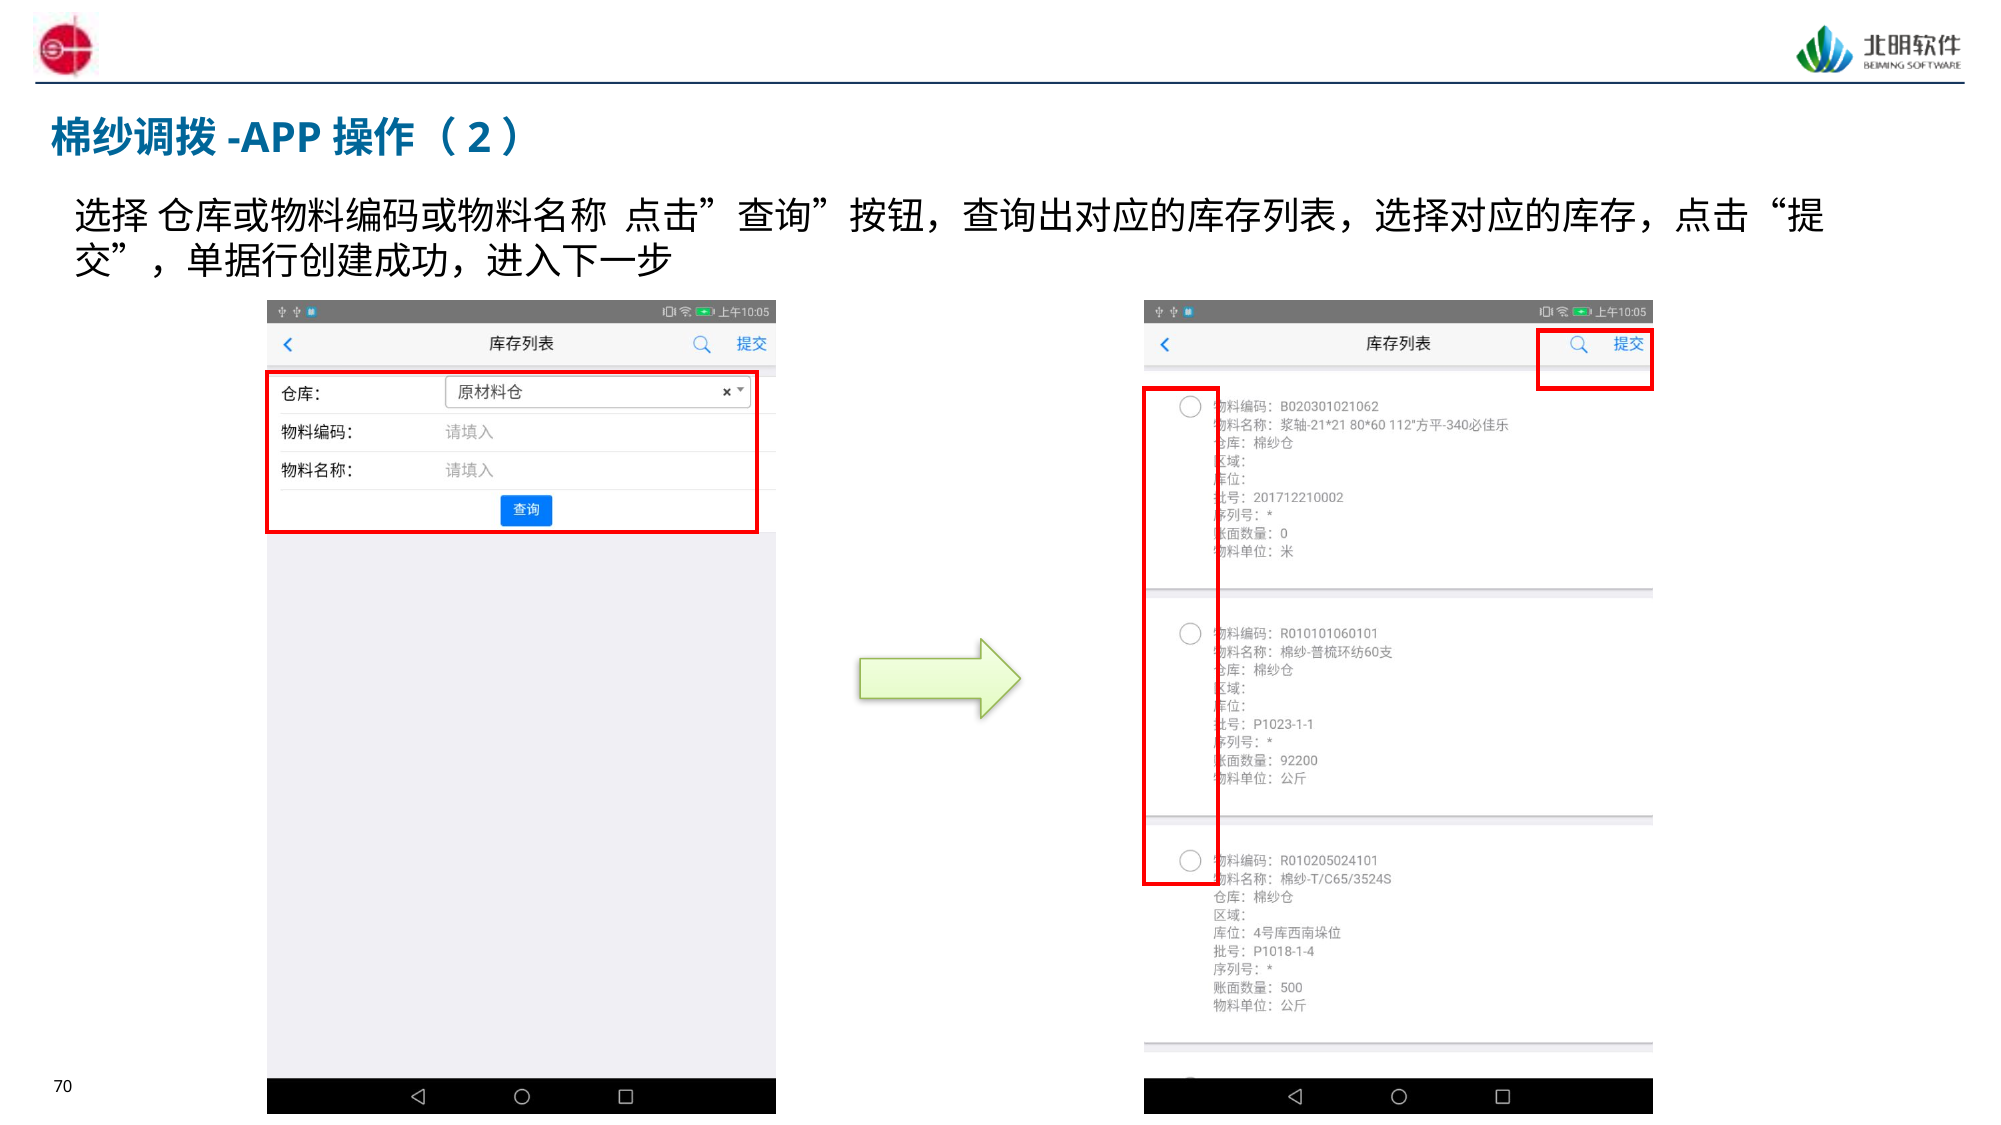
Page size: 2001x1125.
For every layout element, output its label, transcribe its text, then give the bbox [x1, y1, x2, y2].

picture [33, 12, 99, 81]
text_box [859, 638, 1022, 720]
title 棉纱调拨-APP操作（2） [35, 103, 1965, 205]
picture [267, 299, 776, 1114]
text_box 选择 仓库或物料编码或物料名称 点击”查询”按钮，查询出对应的库存列表，选择对应的库存，点击“提交”，单据行创建成功，进入下一步 [59, 184, 1874, 290]
picture [1143, 299, 1653, 1114]
picture [1795, 22, 1965, 78]
